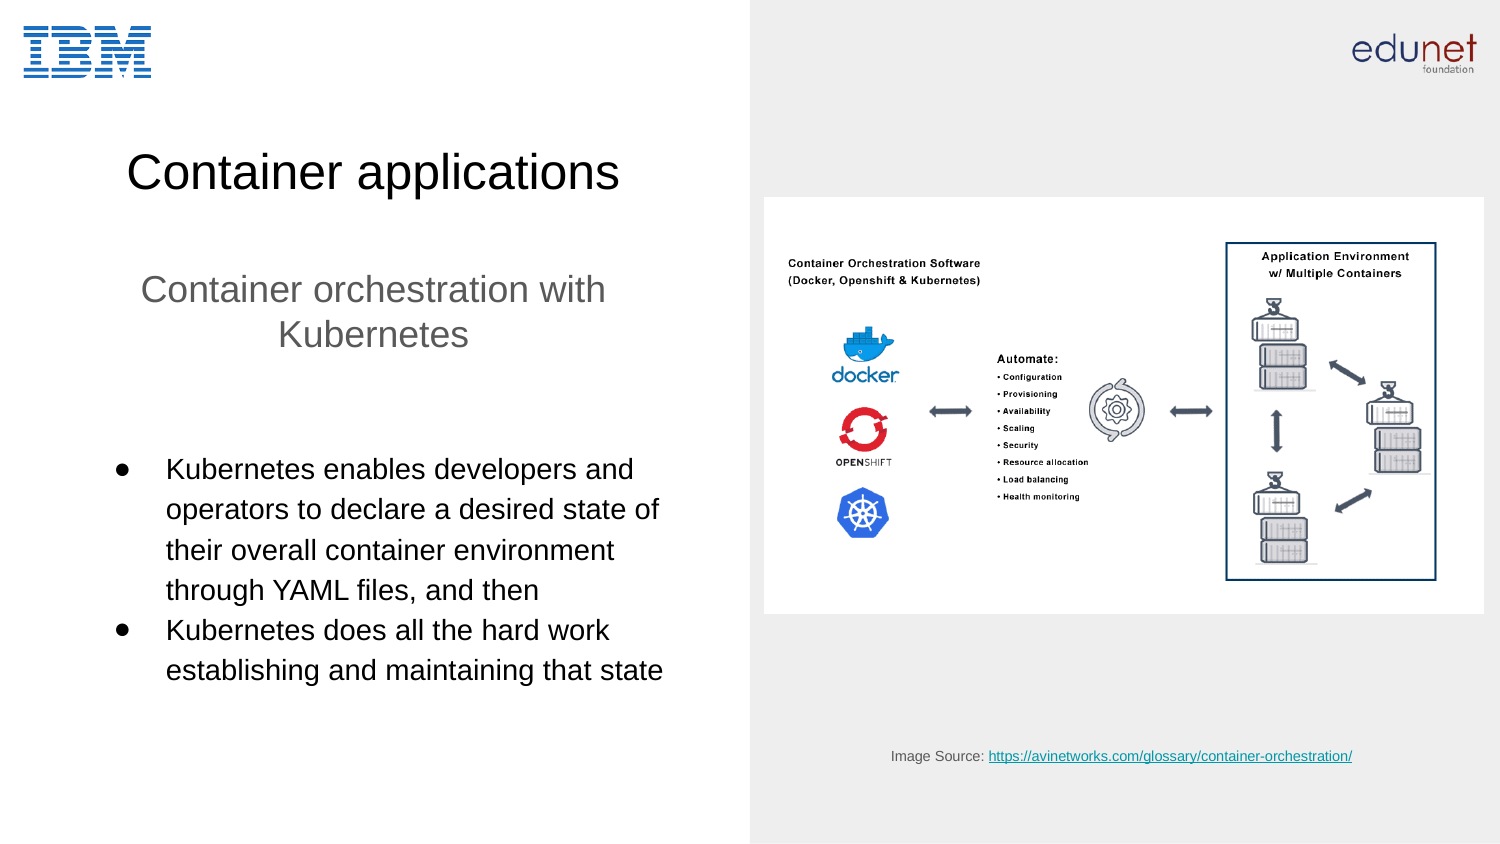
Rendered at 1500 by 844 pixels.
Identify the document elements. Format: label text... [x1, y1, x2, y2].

picture [1350, 26, 1480, 78]
list Kubernetes enables developers and operators to declare a desired state of their overall container environment through YAML files, and then Kubernetes does all the hard work establishing and maintaining that state [75, 421, 706, 710]
subtitle Container orchestration with Kubernetes [41, 257, 706, 363]
picture [23, 26, 151, 78]
list Image Source: https://avinetworks.com/glossary/container-orchestration/ [770, 729, 1473, 790]
title Container applications [41, 117, 706, 223]
picture [764, 197, 1484, 614]
